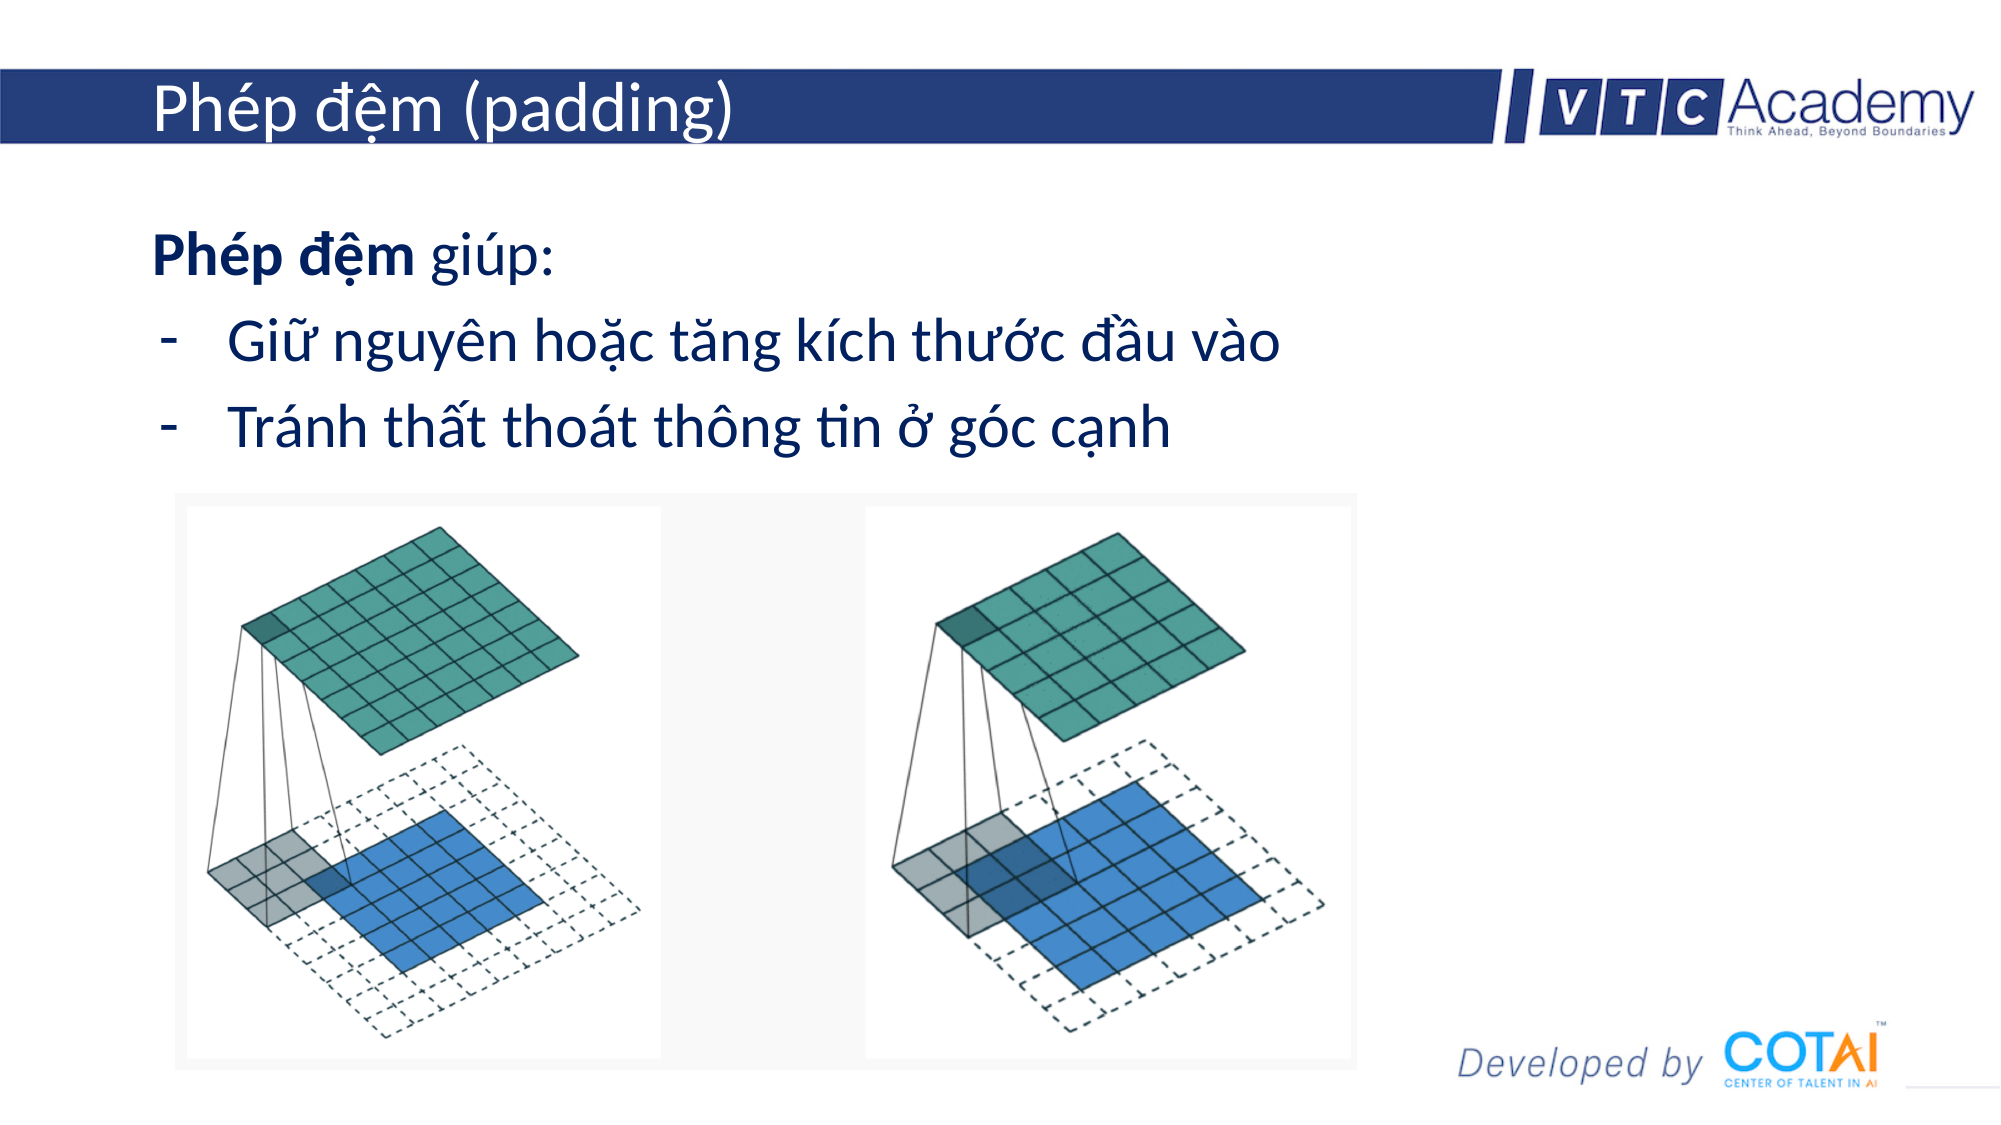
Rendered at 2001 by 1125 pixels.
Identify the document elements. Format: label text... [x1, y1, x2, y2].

title Phép đệm (padding) [137, 62, 1863, 155]
picture [0, 0, 2001, 1125]
list Phép đệm giúp: Giữ nguyên hoặc tăng kích thước đầu vào Tránh thất thoát thông tin ở góc cạnh [137, 194, 1863, 908]
